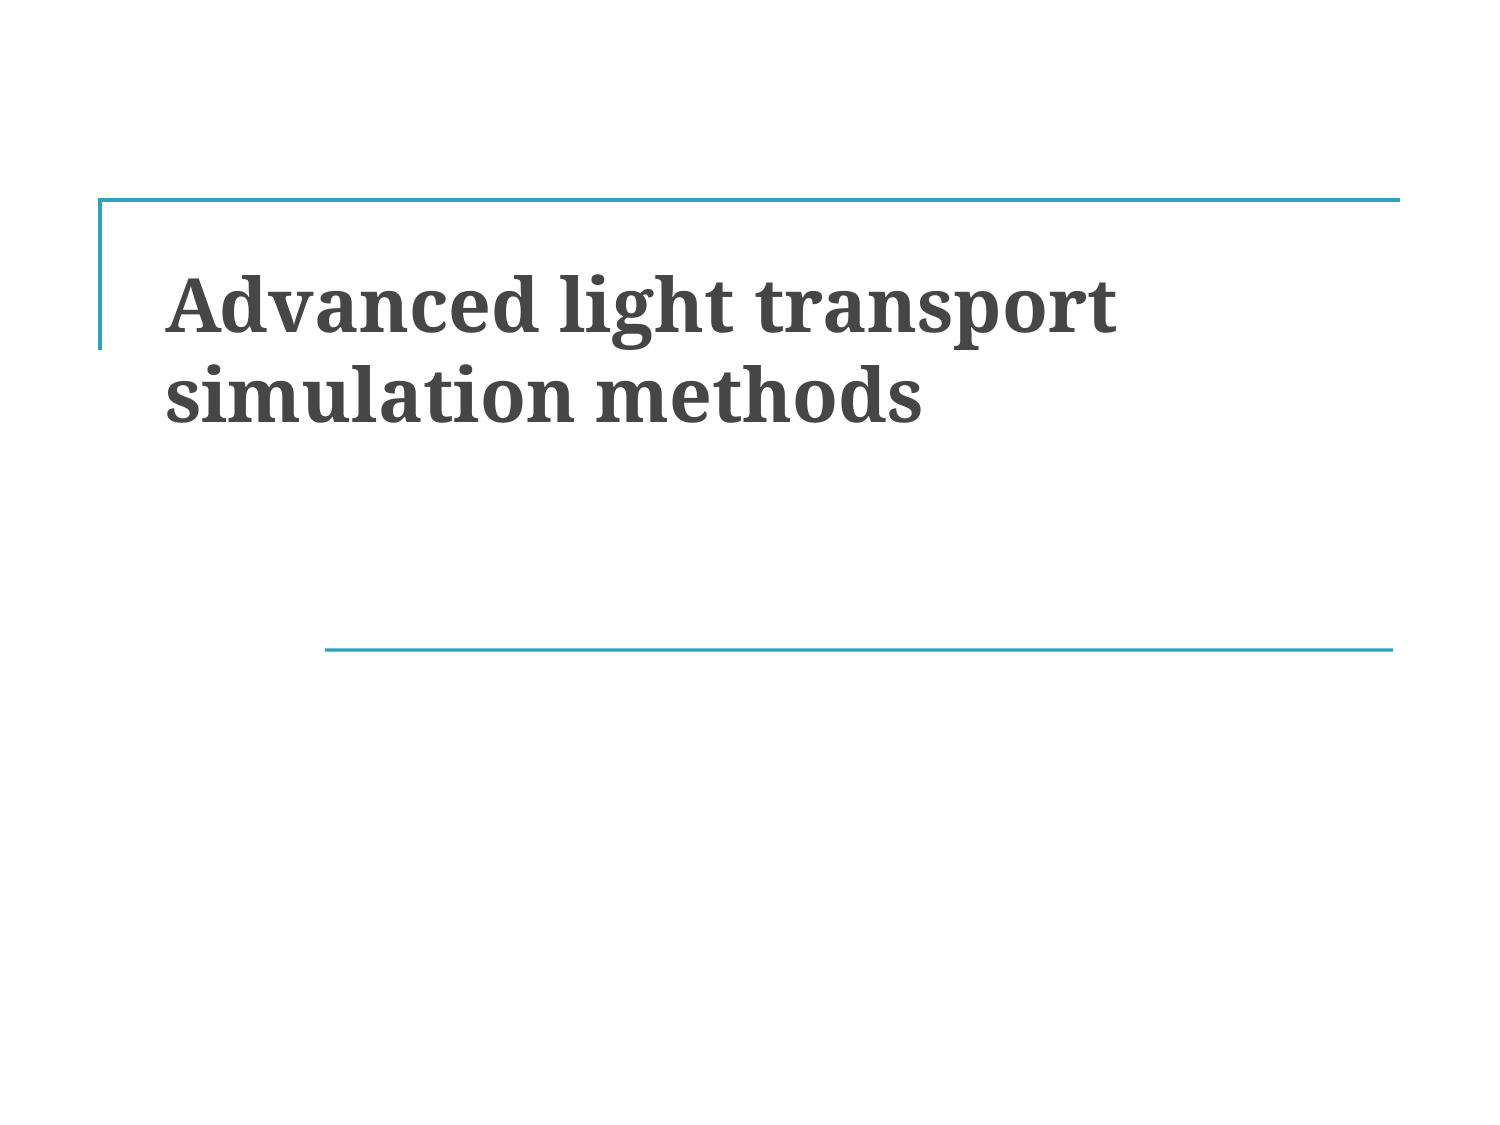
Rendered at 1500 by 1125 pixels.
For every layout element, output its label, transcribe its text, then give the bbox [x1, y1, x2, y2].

title Advanced light transport simulation methods [149, 249, 1500, 538]
